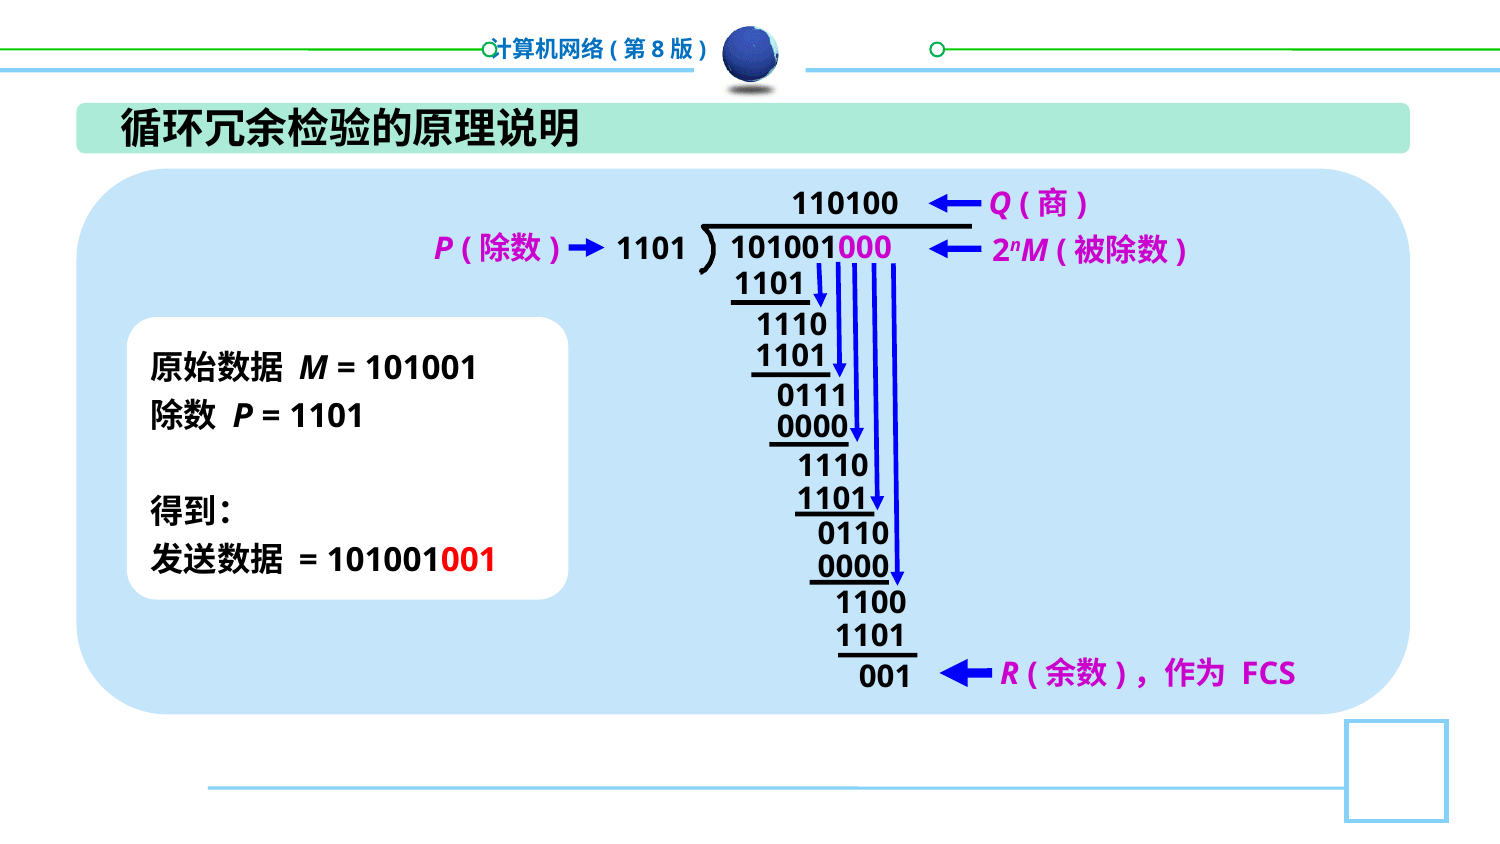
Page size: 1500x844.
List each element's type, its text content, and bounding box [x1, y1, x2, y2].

text_box [76, 102, 105, 154]
text_box [596, 102, 1411, 154]
text_box 循环冗余检验的原理说明 [105, 94, 596, 160]
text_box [436, 183, 1353, 696]
picture [720, 24, 780, 100]
text_box 原始数据 M = 101001 除数 P = 1101 得到： 发送数据 = 101001001 [124, 314, 430, 602]
text_box [74, 166, 1413, 717]
